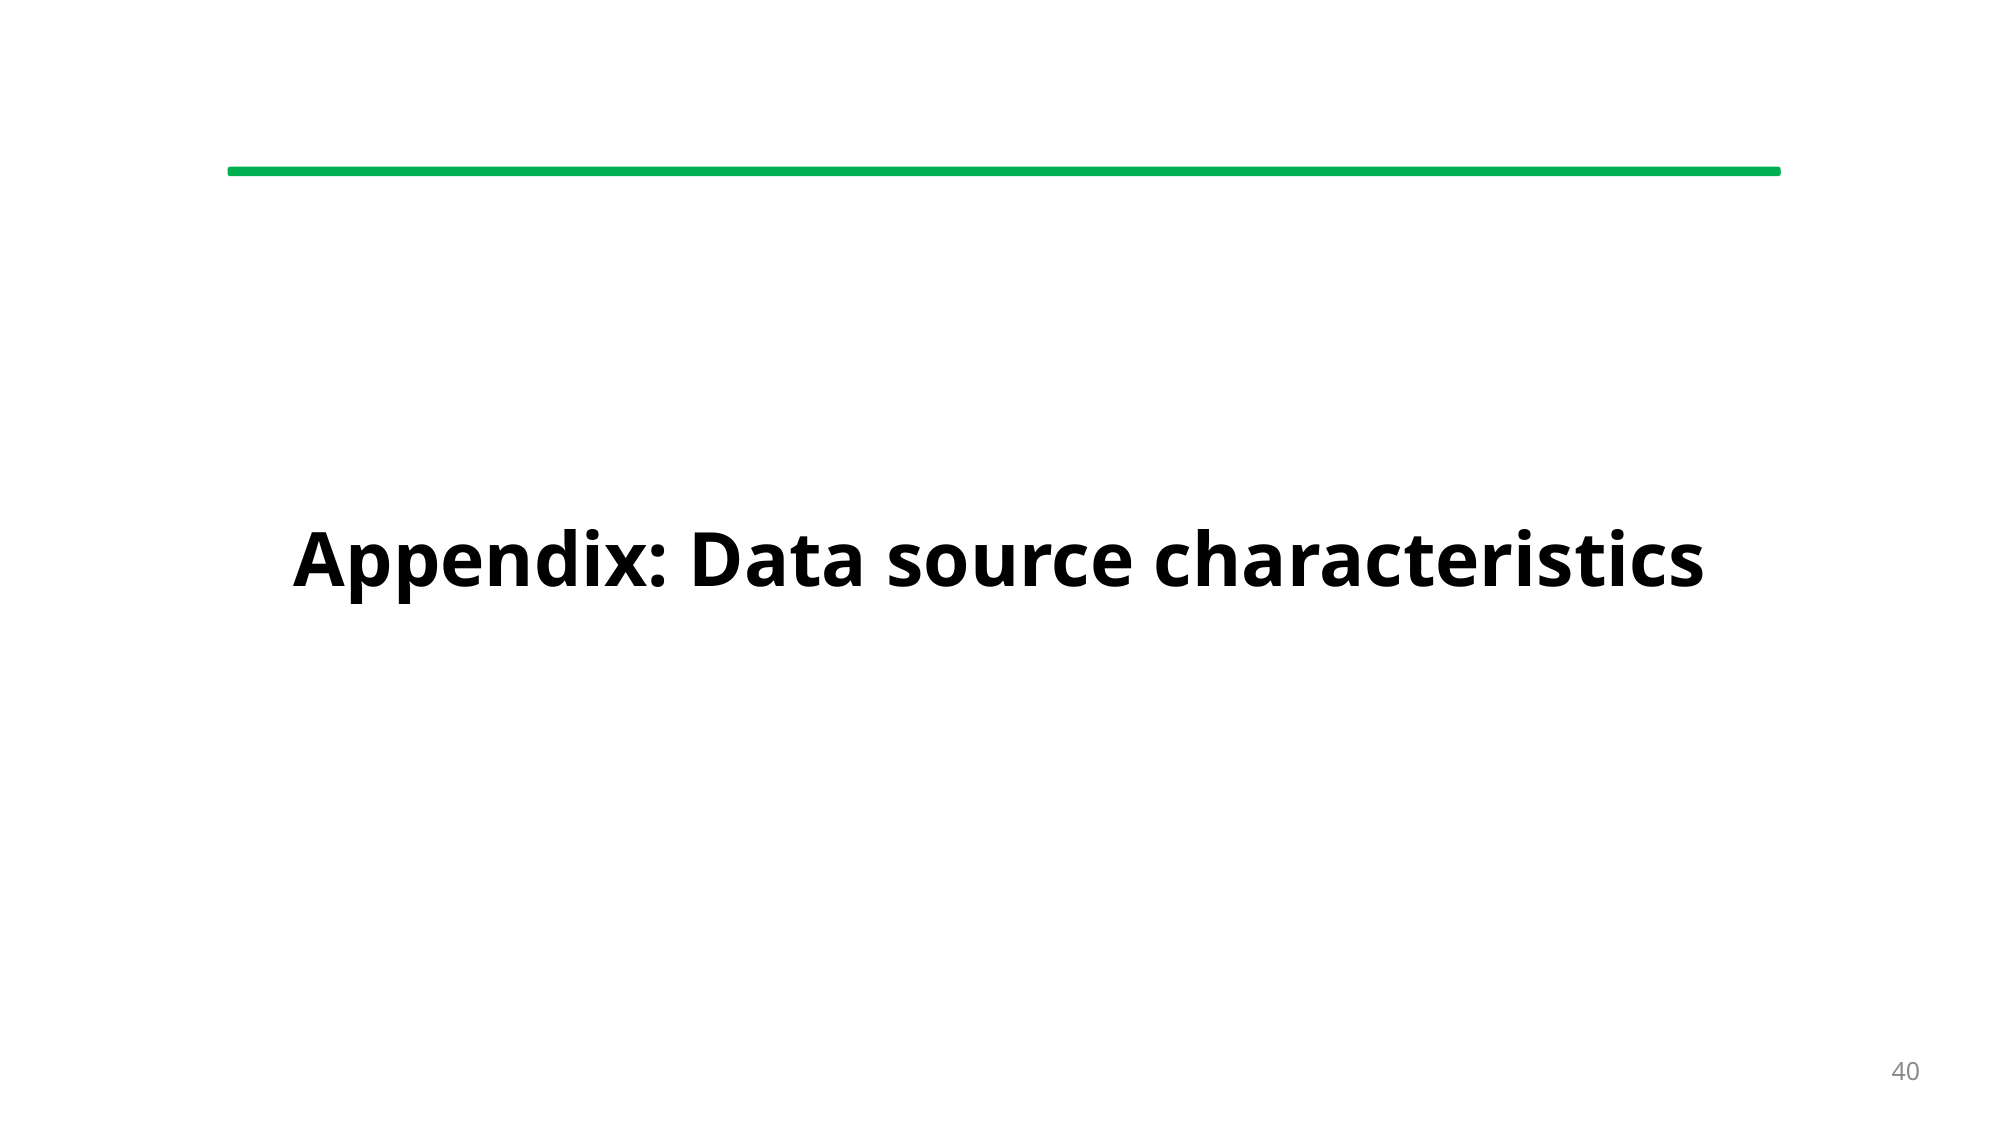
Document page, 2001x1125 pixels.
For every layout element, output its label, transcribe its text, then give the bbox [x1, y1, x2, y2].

slide_number 40 [1412, 1042, 1936, 1103]
title Appendix: Data source characteristics [67, 488, 1933, 637]
